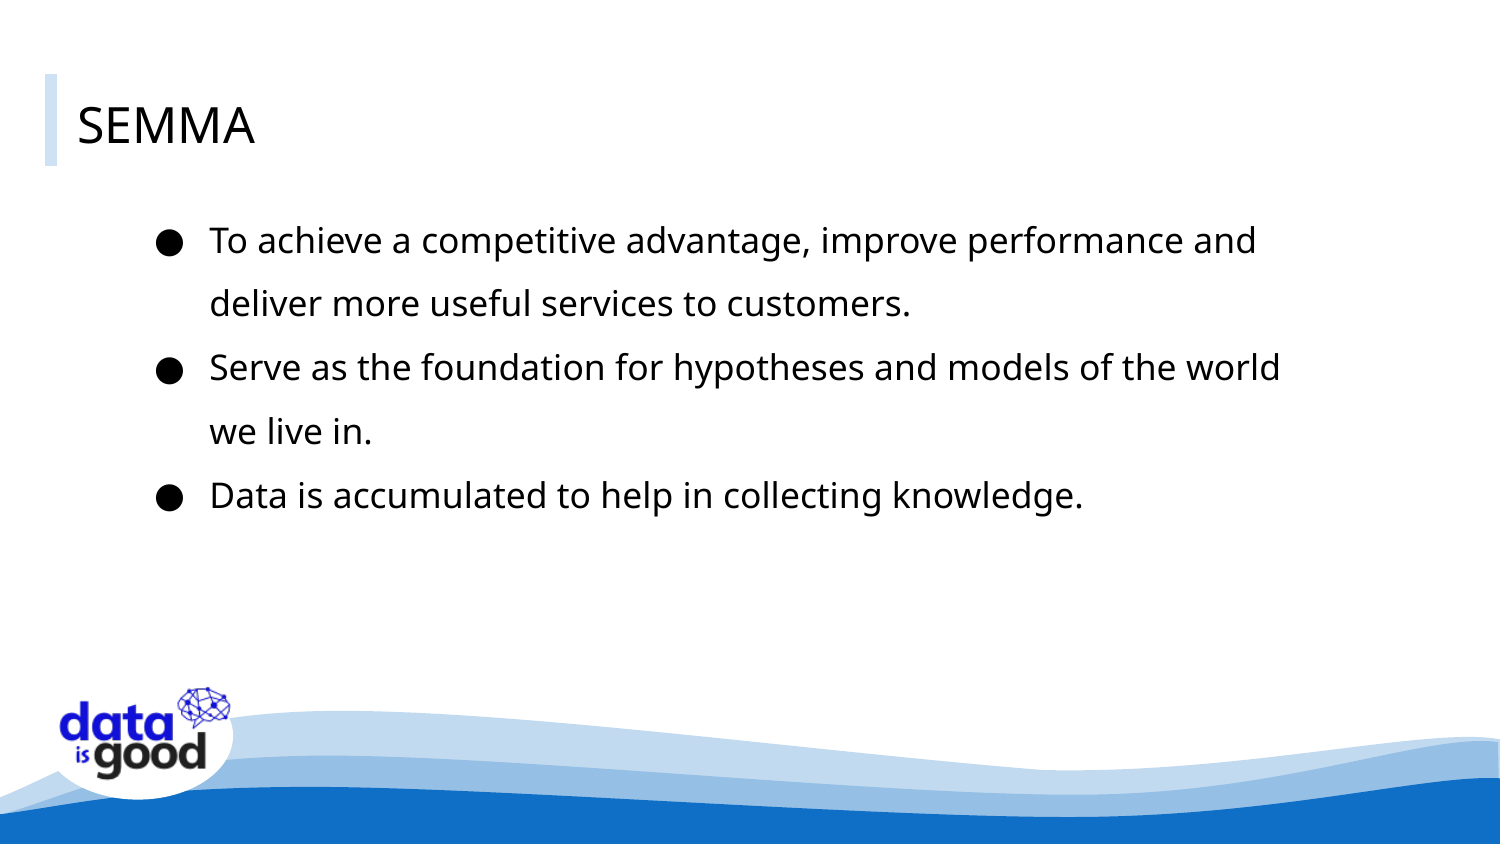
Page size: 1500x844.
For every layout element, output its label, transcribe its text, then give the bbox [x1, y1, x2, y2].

picture [58, 685, 231, 804]
list To achieve a competitive advantage, improve performance and deliver more useful services to customers. Serve as the foundation for hypotheses and models of the world we live in. Data is accumulated to help in collecting knowledge. [123, 185, 1347, 623]
title SEMMA [66, 72, 1449, 167]
